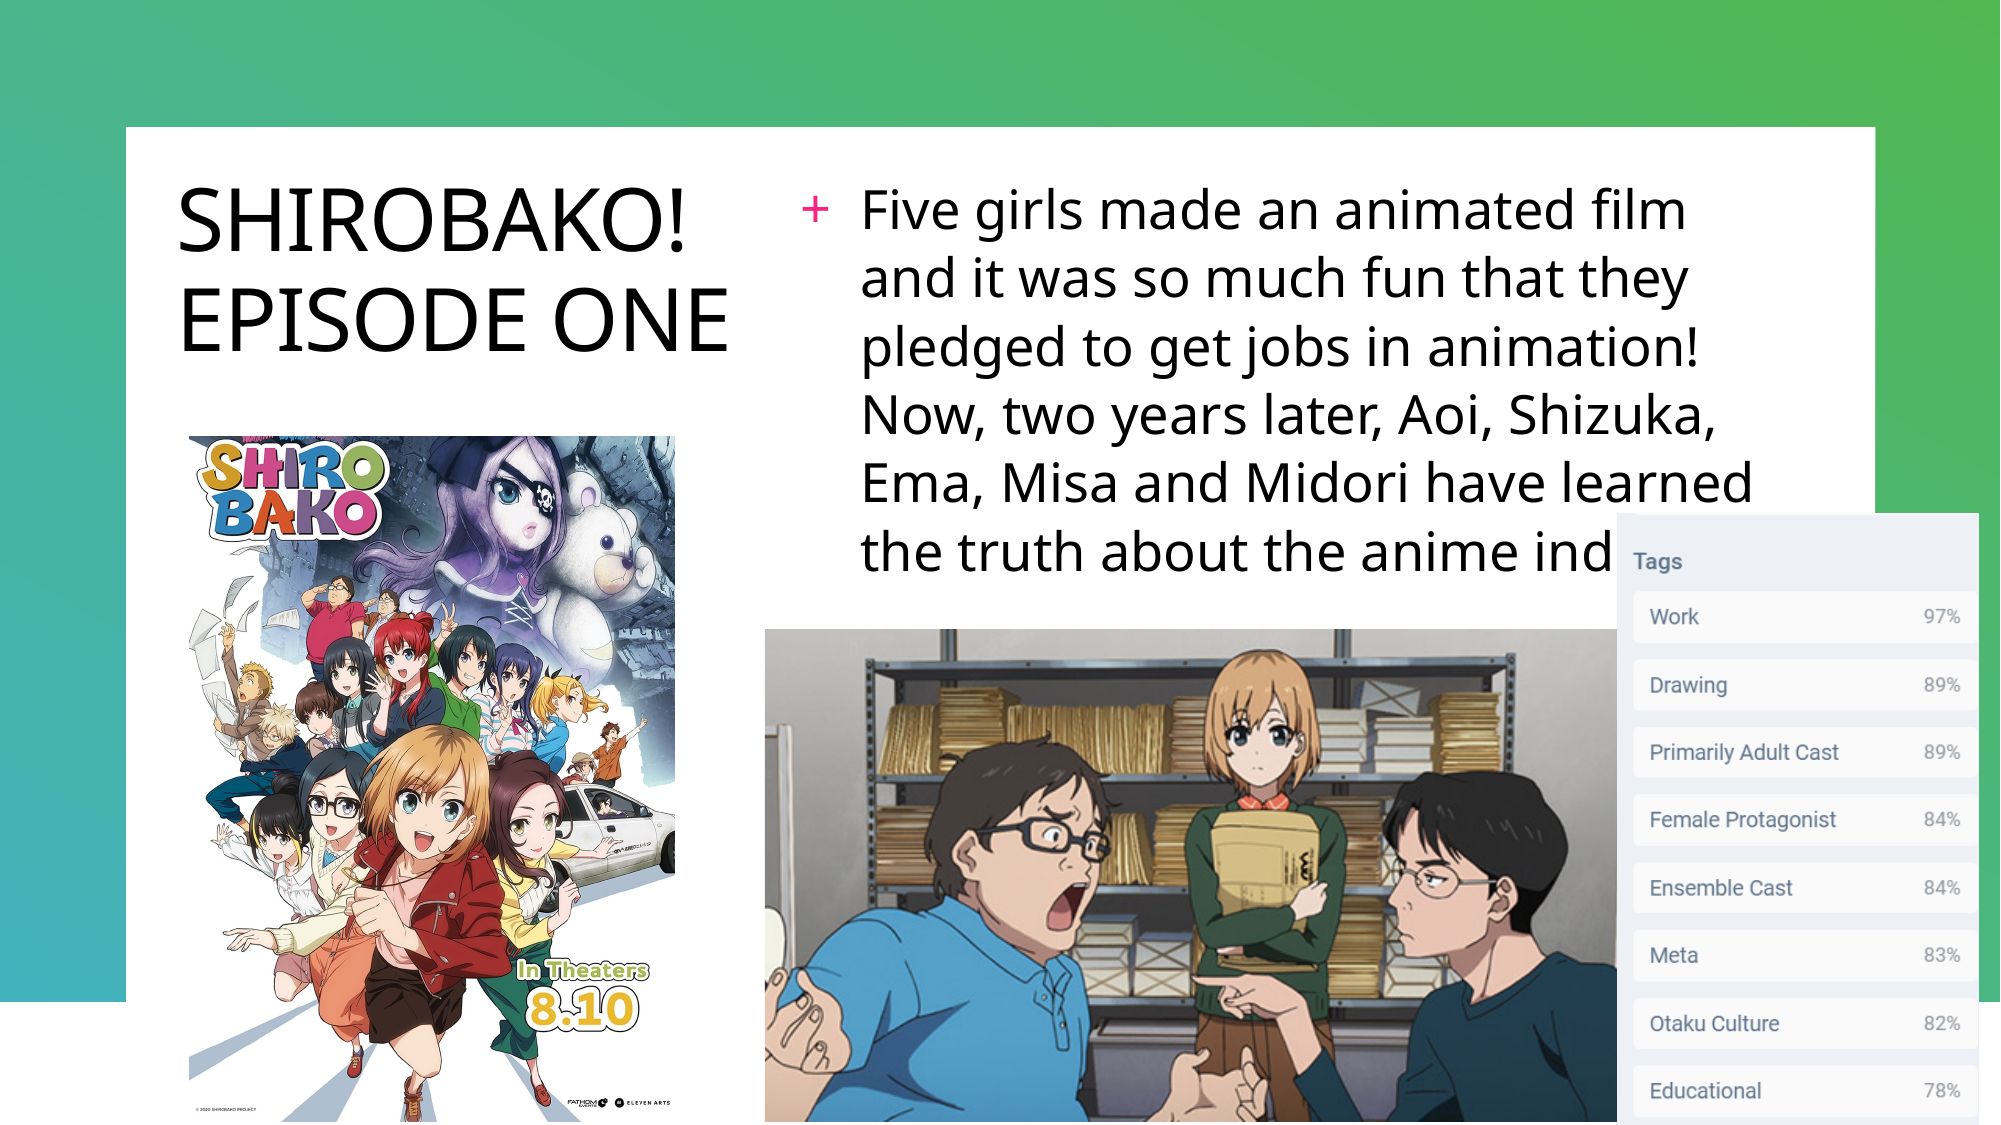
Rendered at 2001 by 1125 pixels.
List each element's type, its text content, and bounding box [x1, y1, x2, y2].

list Five girls made an animated film and it was so much fun that they pledged to get jobs in animation! Now, two years later, Aoi, Shizuka, Ema, Misa and Midori have learned the truth about the anime industry. [785, 164, 1799, 629]
picture [764, 513, 1979, 1125]
title SHIROBAKO! EPISODE ONE [161, 164, 785, 386]
picture [188, 435, 675, 1122]
